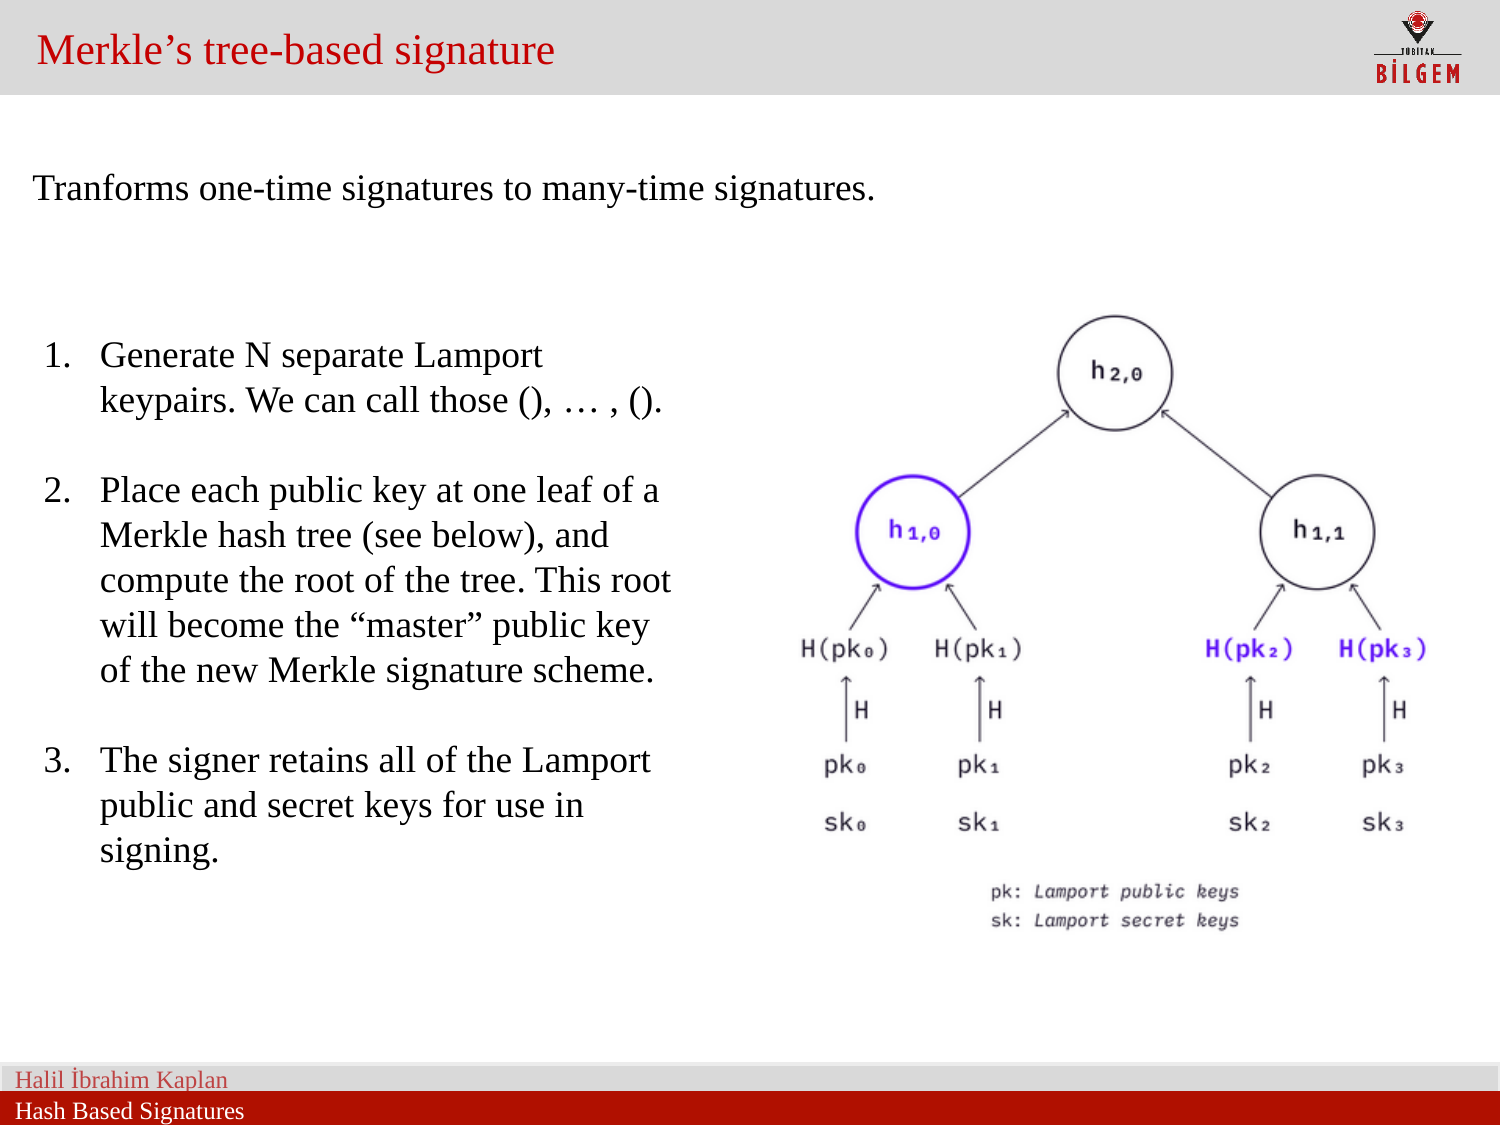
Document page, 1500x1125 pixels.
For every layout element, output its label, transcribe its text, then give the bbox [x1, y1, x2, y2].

text_box Tranforms one-time signatures to many-time signatures. [17, 155, 930, 216]
picture [766, 277, 1469, 947]
text_box Hash Based Signatures [0, 1091, 1500, 1125]
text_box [0, 0, 1500, 98]
text_box Halil İbrahim Kaplan [0, 1062, 1500, 1091]
